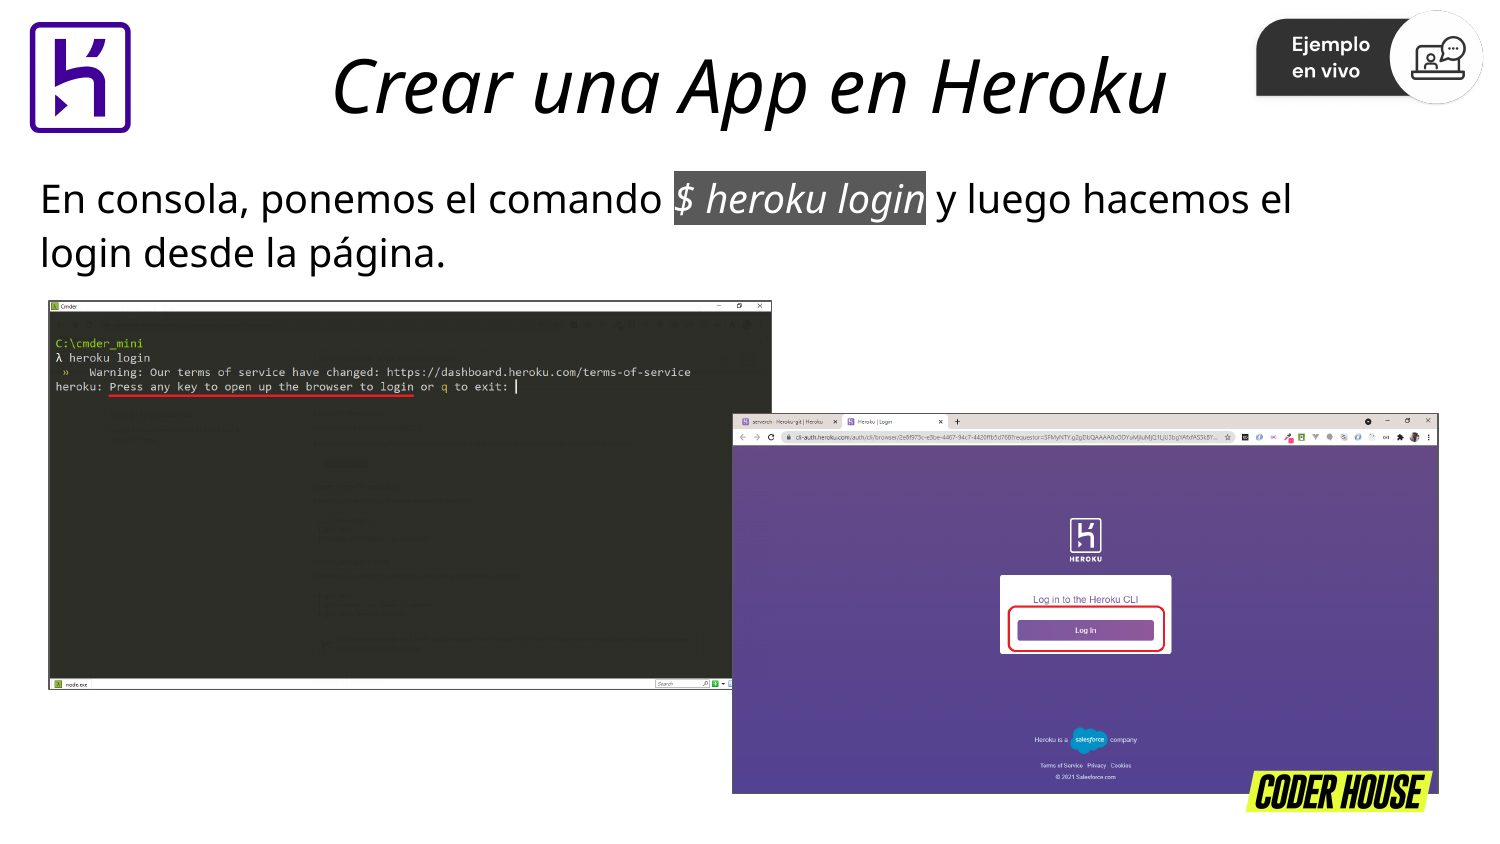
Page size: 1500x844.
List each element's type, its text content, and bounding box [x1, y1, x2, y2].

text_box Crear una App en Heroku [193, 23, 1307, 149]
text_box En consola, ponemos el comando $ heroku login y luego hacemos el login desde la página. [24, 151, 1376, 277]
picture [1235, 4, 1500, 110]
picture [24, 21, 137, 134]
picture [49, 301, 1438, 819]
